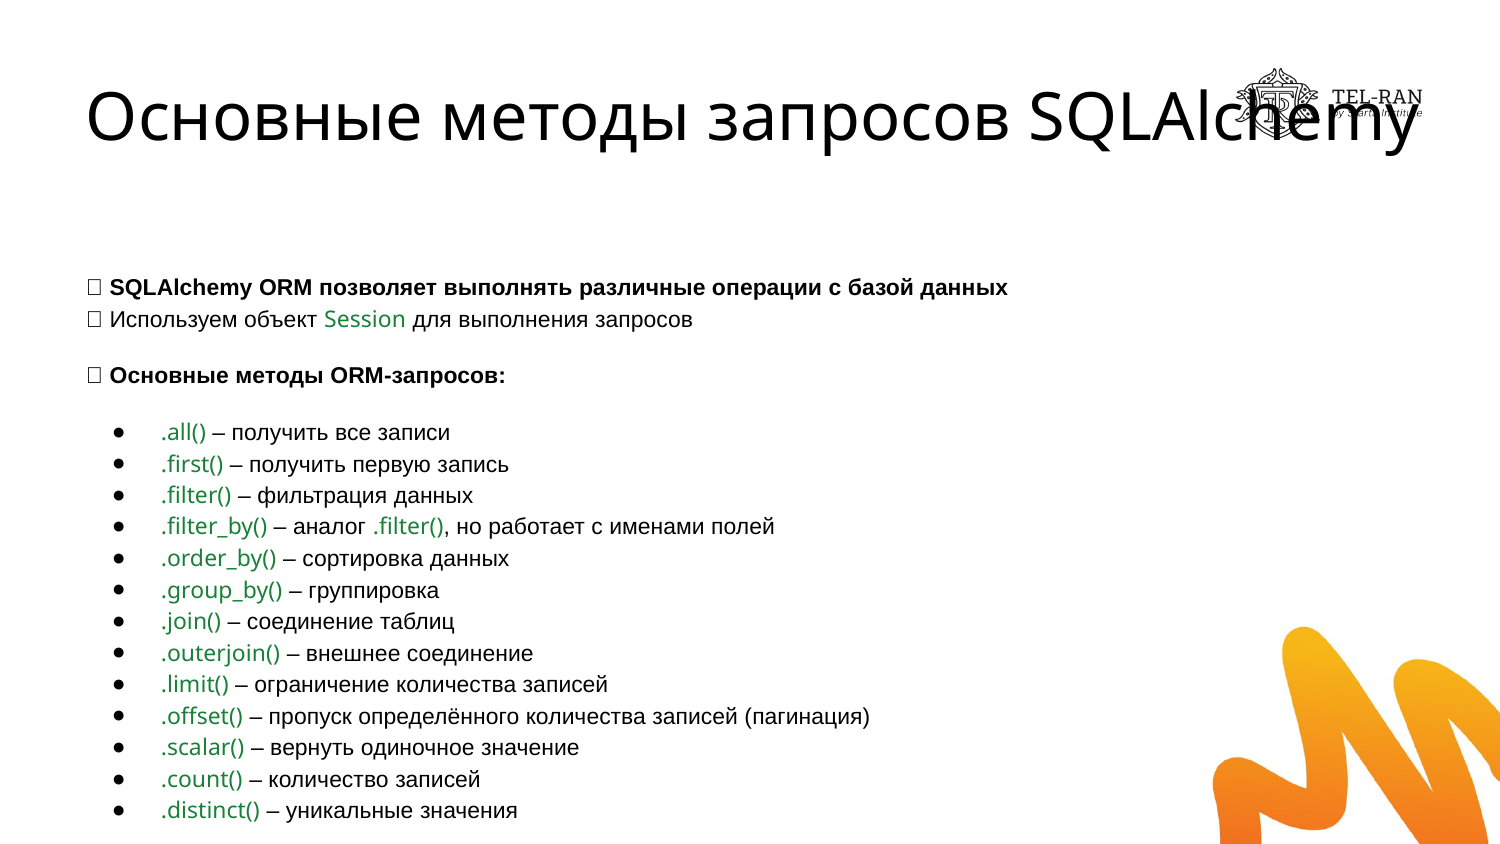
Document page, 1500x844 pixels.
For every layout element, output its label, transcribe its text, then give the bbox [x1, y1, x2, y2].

picture [1211, 625, 1500, 844]
title Основные методы запросов SQLAlchemy [70, 59, 1481, 230]
list 📌 SQLAlchemy ORM позволяет выполнять различные операции с базой данных 📌 Используем объект Session для выполнения запросов ✅ Основные методы ORM-запросов: .all() – получить все записи .first() – получить первую запись .filter() – фильтрация данных .filter_by() – аналог .filter(), но работает с именами полей .order_by() – сортировка данных .group_by() – группировка .join() – соединение таблиц .outerjoin() – внешнее соединение .limit() – ограничение количества записей .offset() – пропуск определённого количества записей (пагинация) .scalar() – вернуть одиночное значение .count() – количество записей .distinct() – уникальные значения [70, 253, 1469, 839]
